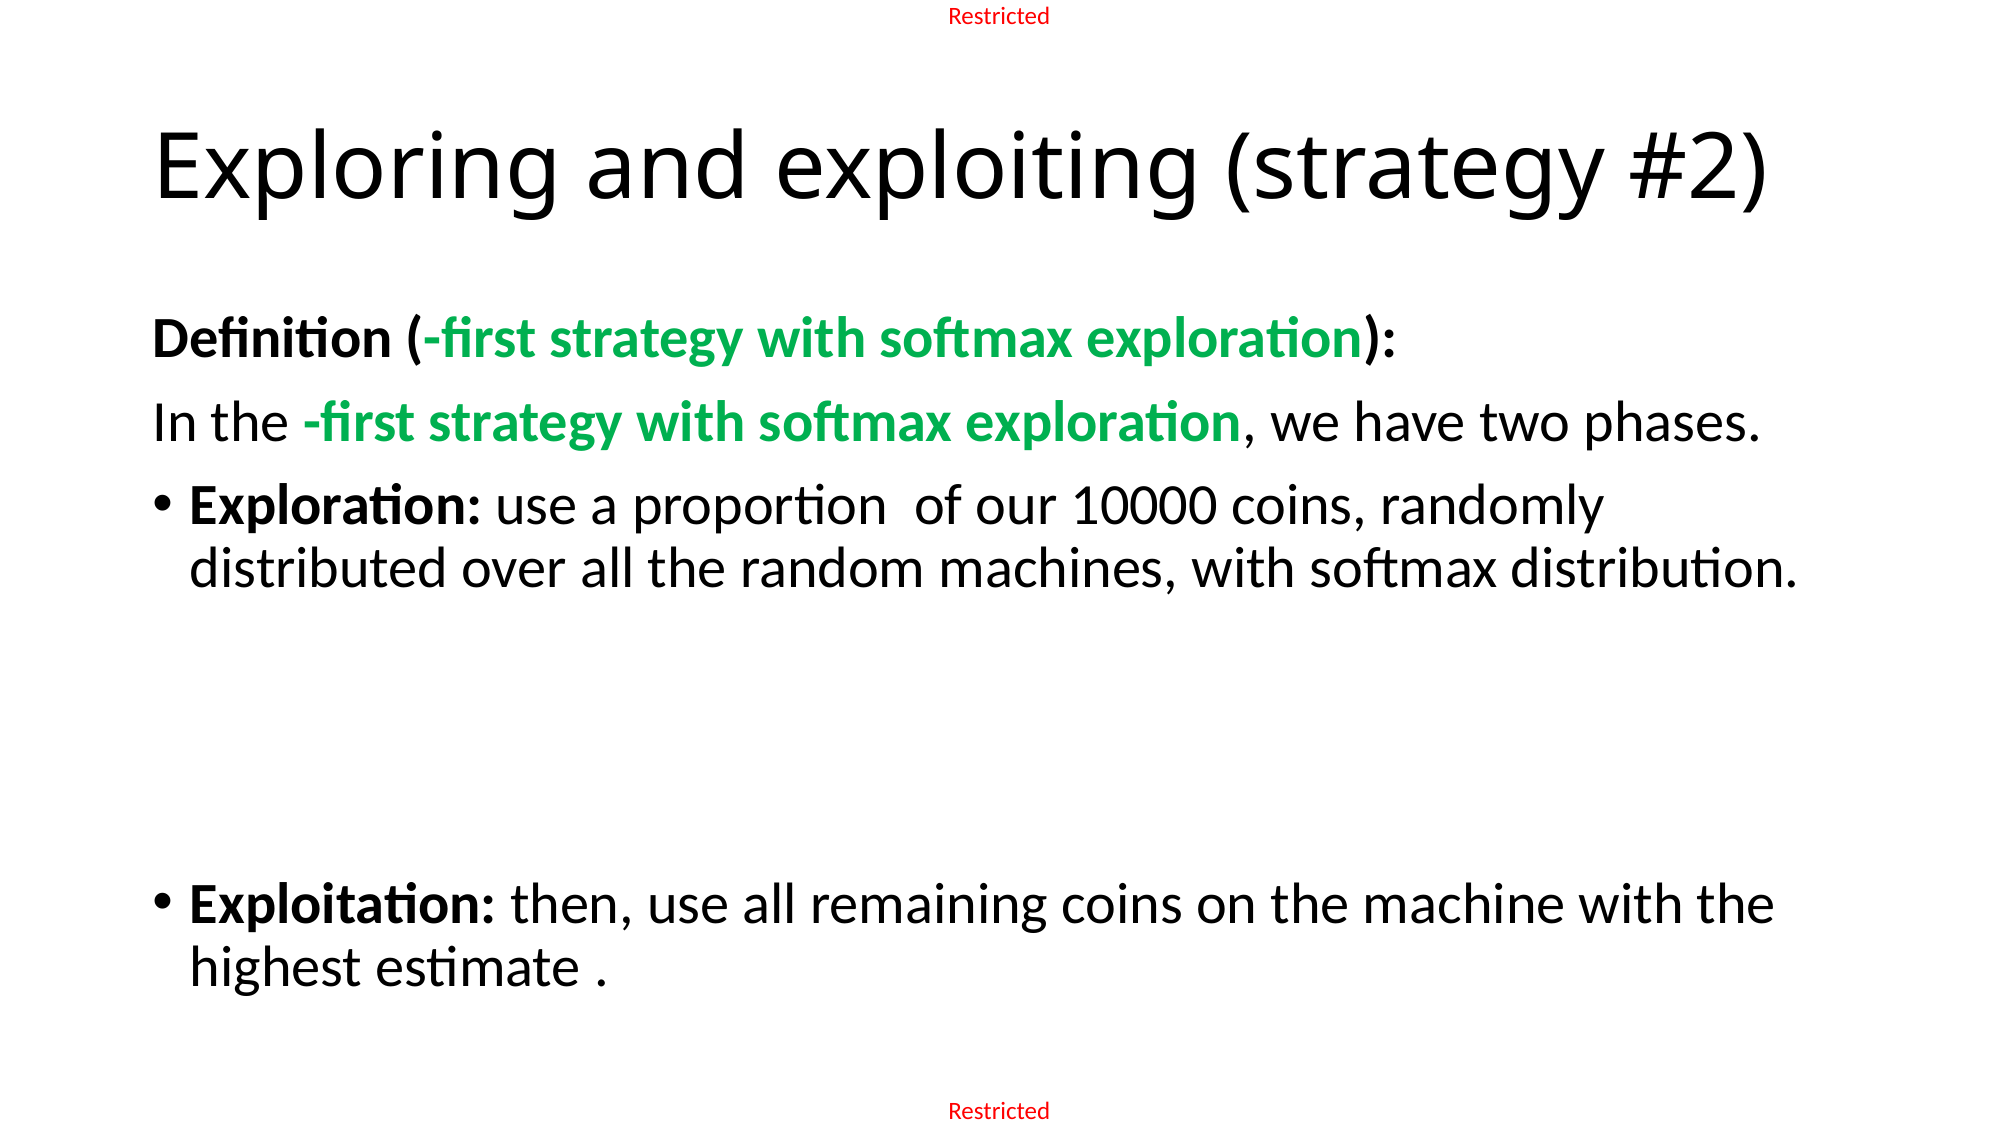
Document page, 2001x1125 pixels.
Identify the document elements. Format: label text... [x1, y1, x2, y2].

title Exploring and exploiting (strategy #2) [137, 59, 1863, 278]
